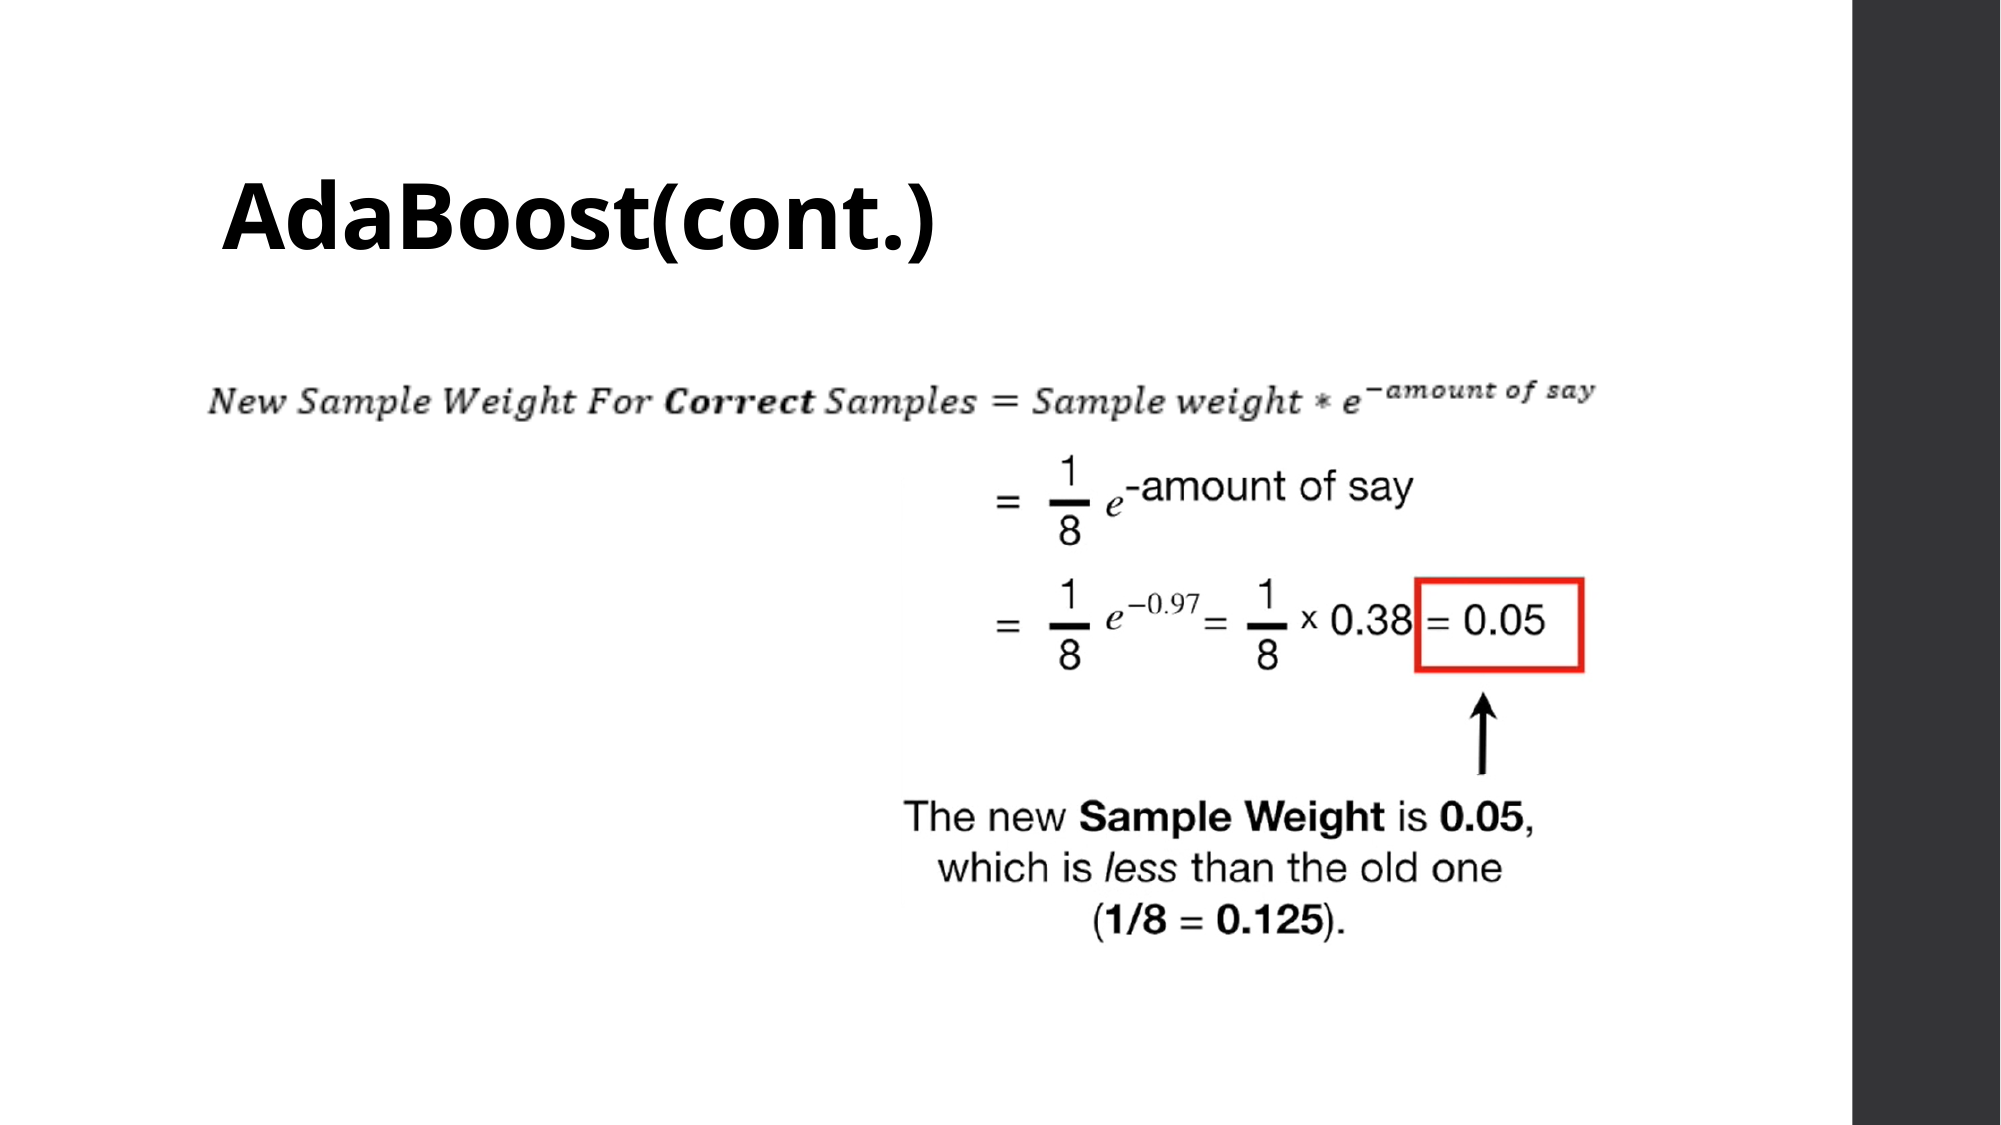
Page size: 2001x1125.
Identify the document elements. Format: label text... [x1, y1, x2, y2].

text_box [166, 360, 1637, 966]
title AdaBoost(cont.) [206, 60, 1797, 278]
